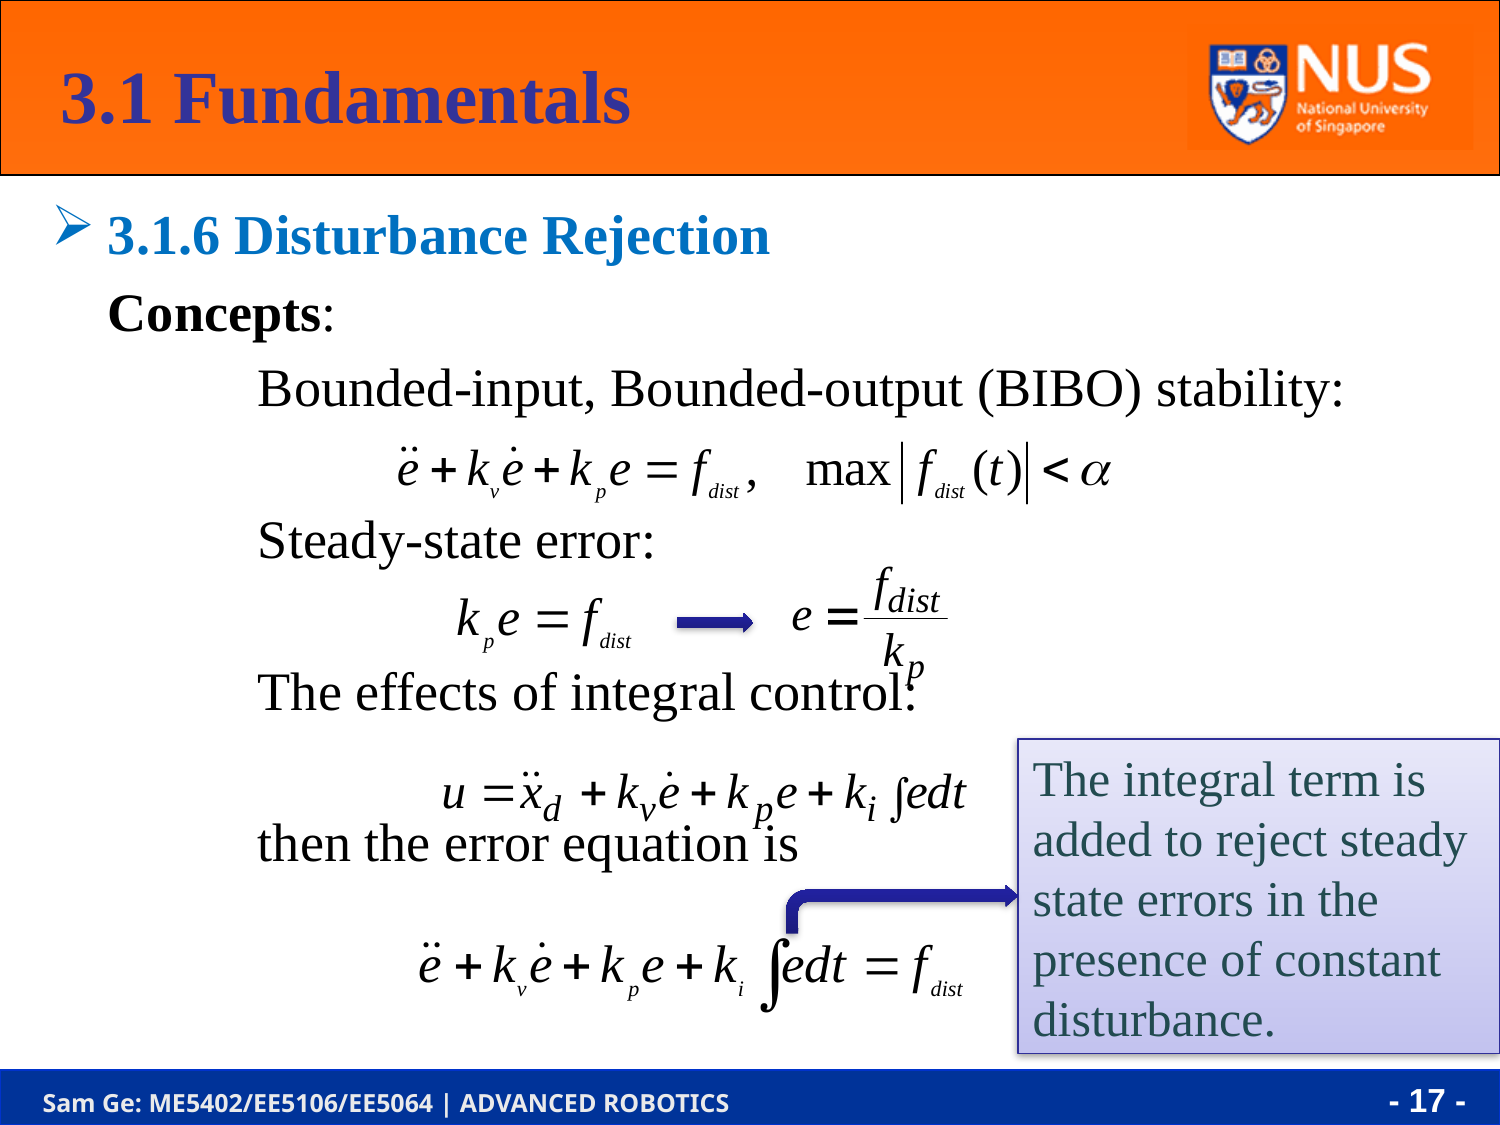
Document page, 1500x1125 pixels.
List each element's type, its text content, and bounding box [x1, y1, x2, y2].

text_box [36, 190, 1500, 1058]
picture [1187, 24, 1474, 150]
text_box - 16 - [1351, 1071, 1482, 1125]
text_box 3.1 Fundamentals [46, 41, 1141, 147]
